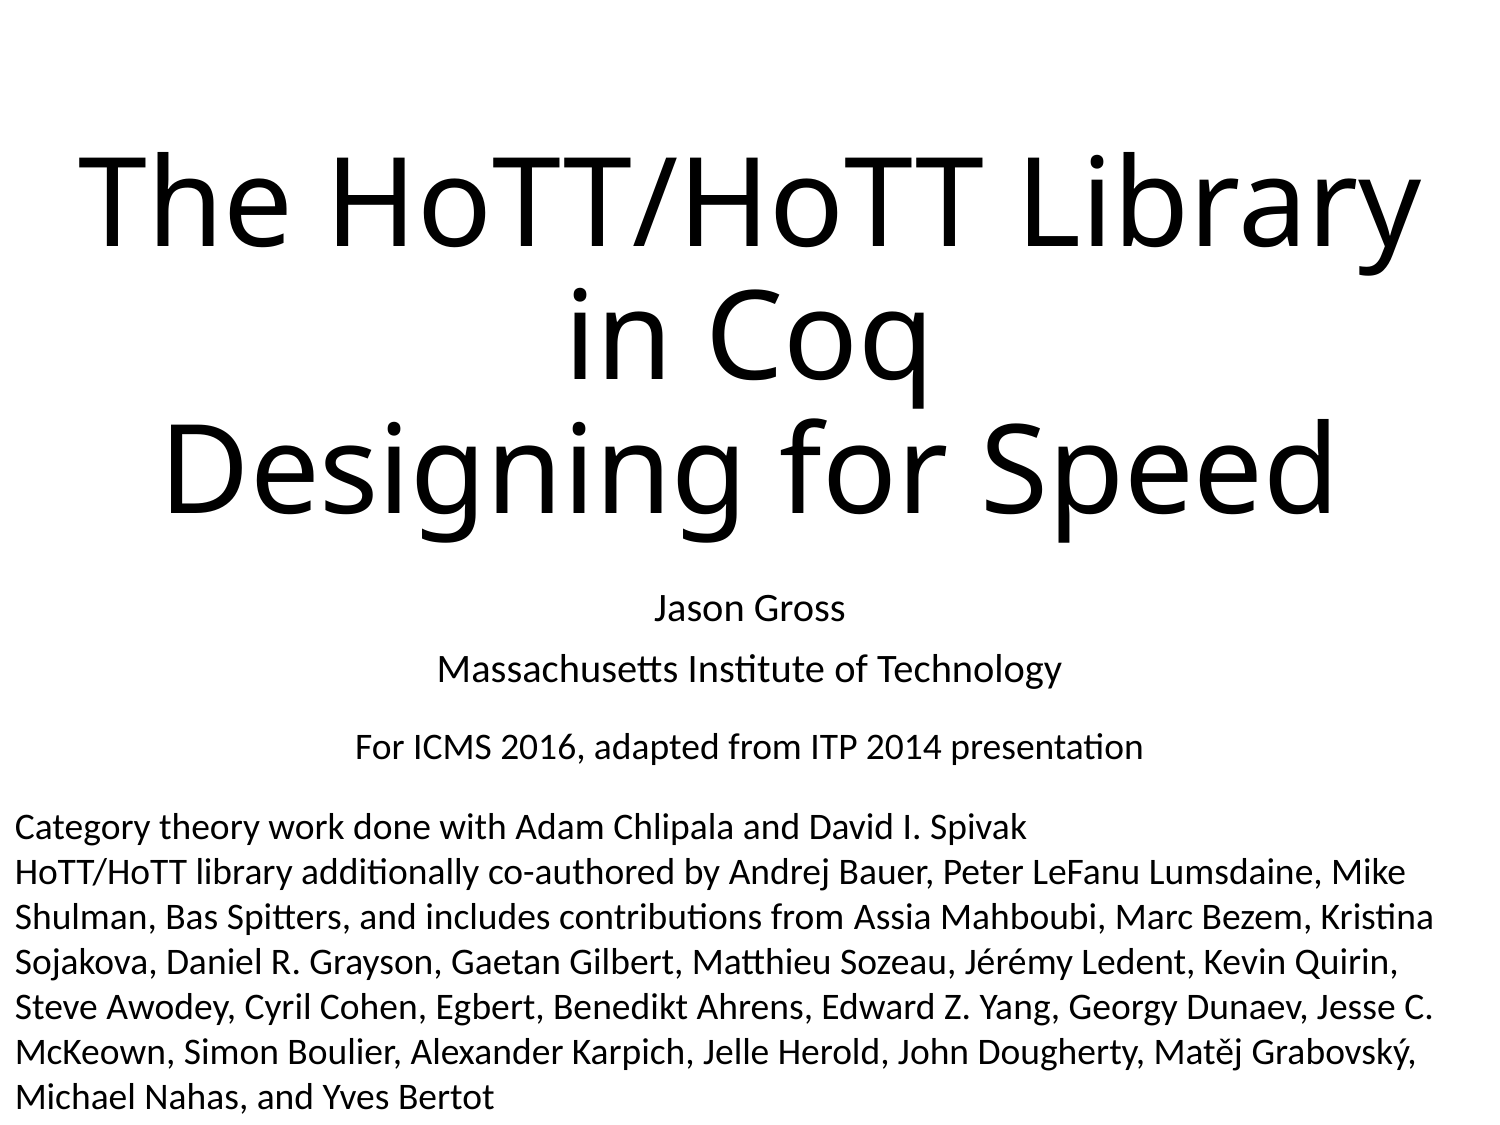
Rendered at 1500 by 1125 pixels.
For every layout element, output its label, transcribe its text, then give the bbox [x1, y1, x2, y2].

text_box For ICMS 2016, adapted from ITP 2014 presentation [0, 714, 1500, 775]
subtitle Jason Gross Massachusetts Institute of Technology [187, 513, 1313, 700]
text_box Category theory work done with Adam Chlipala and David I. Spivak HoTT/HoTT library additionally co-authored by Andrej Bauer, Peter LeFanu Lumsdaine, Mike Shulman, Bas Spitters, and includes contributions from Assia Mahboubi, Marc Bezem, Kristina Sojakova, Daniel R. Grayson, Gaetan Gilbert, Matthieu Sozeau, Jérémy Ledent, Kevin Quirin, Steve Awodey, Cyril Cohen, Egbert, Benedikt Ahrens, Edward Z. Yang, Georgy Dunaev, Jesse C. McKeown, Simon Boulier, Alexander Karpich, Jelle Herold, John Dougherty, Matěj Grabovský, Michael Nahas, and Yves Bertot [0, 794, 1500, 1125]
title The HoTT/HoTT Library in Coq Designing for Speed [0, 130, 1500, 548]
